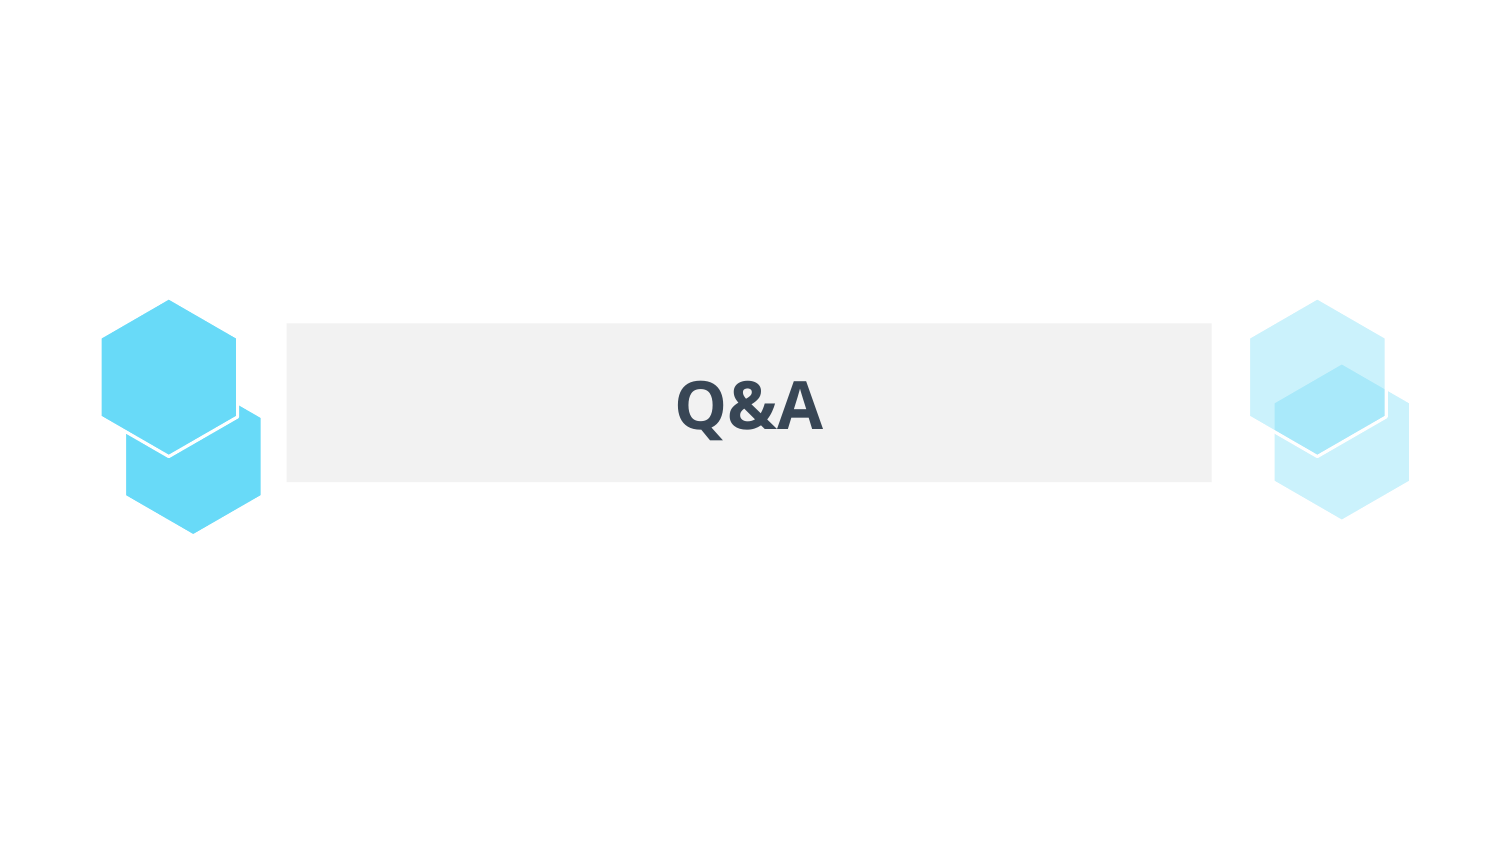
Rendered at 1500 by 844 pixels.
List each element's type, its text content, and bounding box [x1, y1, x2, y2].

text_box [1273, 388, 1411, 522]
text_box [124, 402, 263, 536]
title Q&A [286, 323, 1212, 483]
text_box [100, 297, 238, 457]
text_box [1248, 297, 1387, 457]
